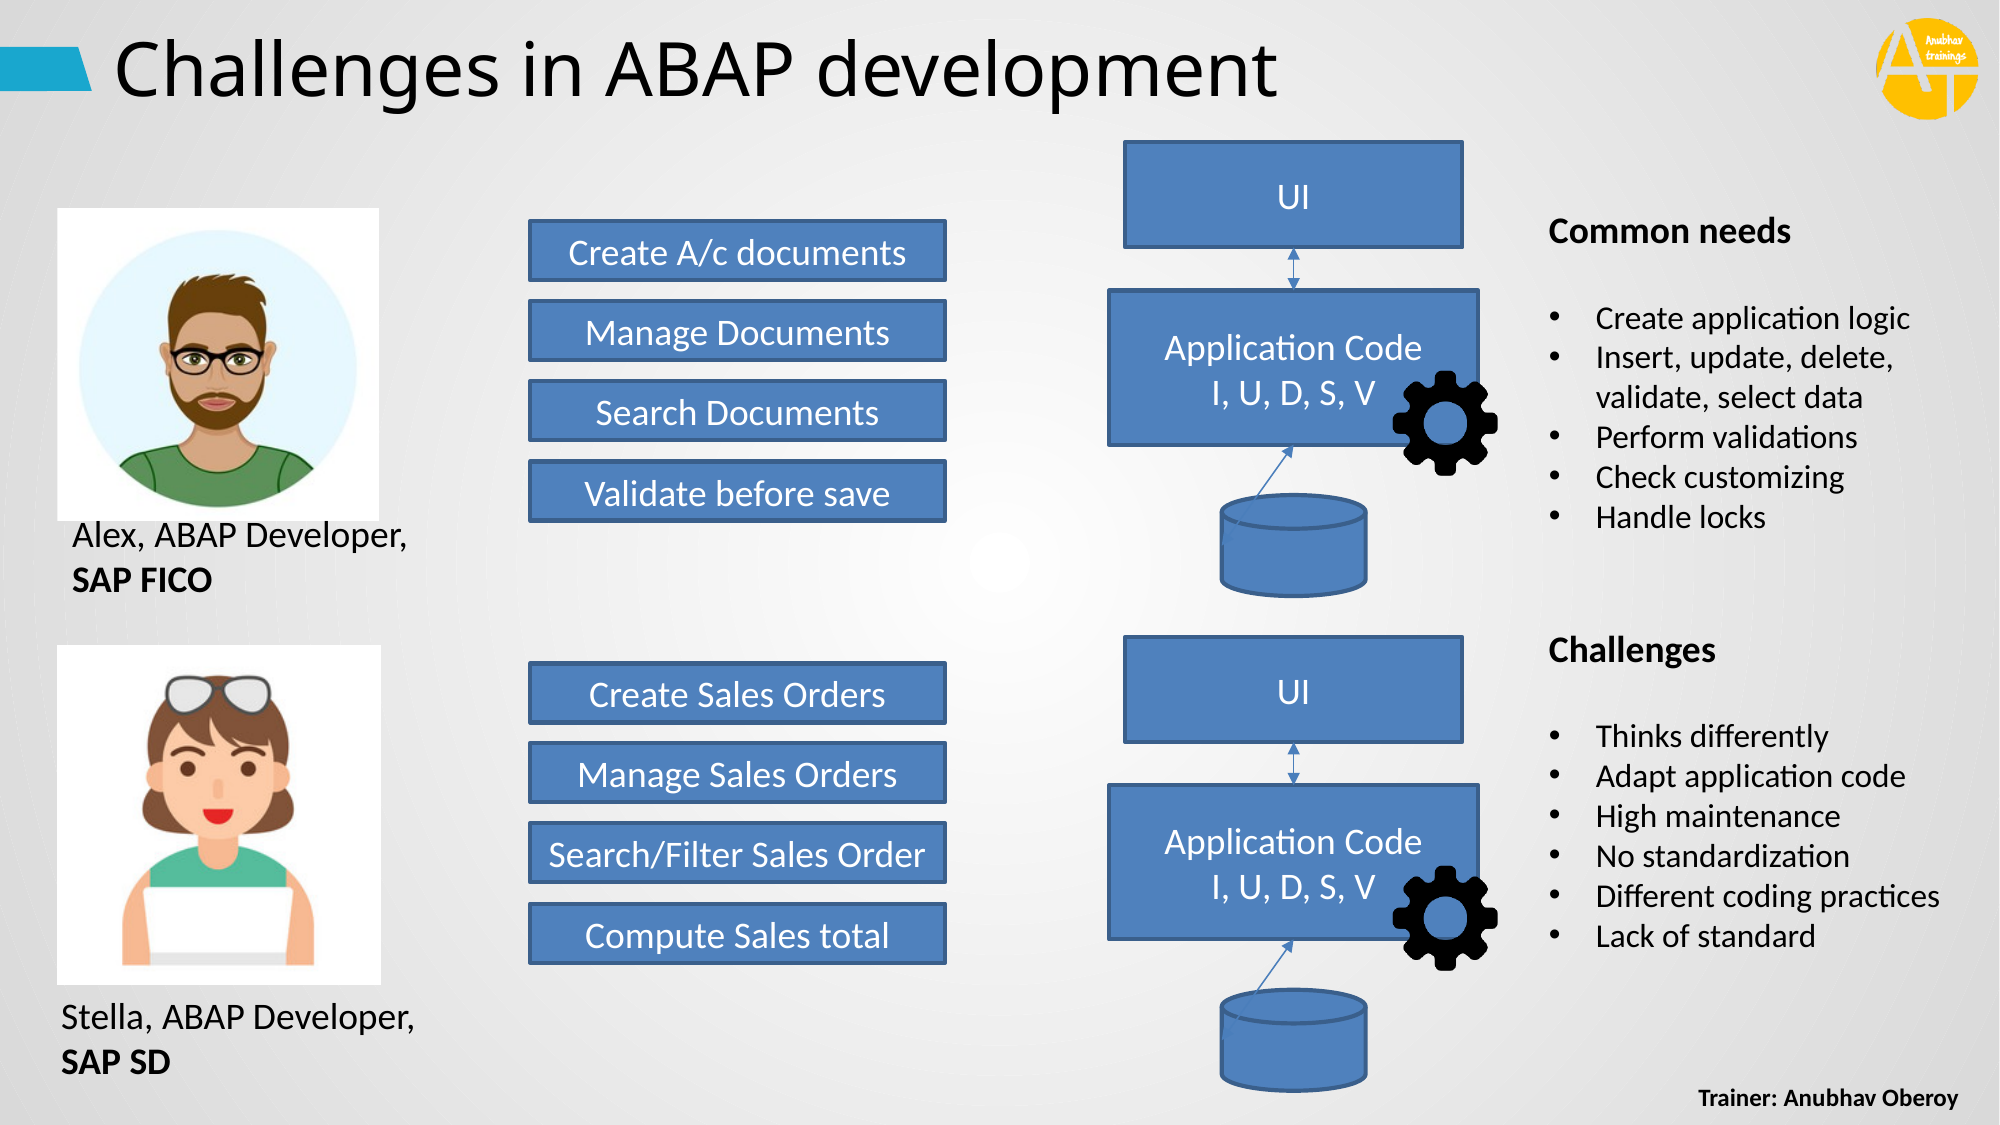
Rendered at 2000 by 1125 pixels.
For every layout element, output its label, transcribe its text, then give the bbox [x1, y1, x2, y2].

text_box Challenges Thinks differently Adapt application code High maintenance No standardization Different coding practices Lack of standard [1534, 617, 1984, 962]
text_box Alex, ABAP Developer, SAP FICO [57, 502, 499, 608]
text_box Validate before save [528, 459, 947, 523]
text_box [1219, 987, 1368, 1093]
picture [1374, 353, 1515, 494]
text_box UI [1123, 140, 1464, 249]
picture [57, 208, 380, 521]
picture [1374, 848, 1515, 988]
text_box Compute Sales total [528, 902, 947, 965]
text_box Manage Documents [528, 299, 947, 362]
text_box Manage Sales Orders [528, 741, 947, 804]
text_box Search/Filter Sales Order [528, 821, 947, 884]
text_box Stella, ABAP Developer, SAP SD [46, 984, 488, 1090]
text_box Application Code I, U, D, S, V [1107, 783, 1480, 941]
picture [1866, 11, 1985, 129]
text_box Search Documents [528, 379, 947, 442]
text_box Common needs Create application logic Insert, update, delete, validate, select data Perform validations Check customizing Handle locks [1534, 198, 1964, 543]
text_box UI [1123, 635, 1464, 744]
text_box [1219, 492, 1368, 599]
text_box Application Code I, U, D, S, V [1107, 288, 1480, 447]
picture [57, 644, 382, 986]
text_box Create A/c documents [528, 219, 947, 282]
text_box Challenges in ABAP development [99, 23, 1824, 129]
text_box Trainer: Anubhav Oberoy [1660, 1074, 1998, 1125]
text_box [0, 44, 94, 94]
text_box Create Sales Orders [528, 661, 947, 725]
